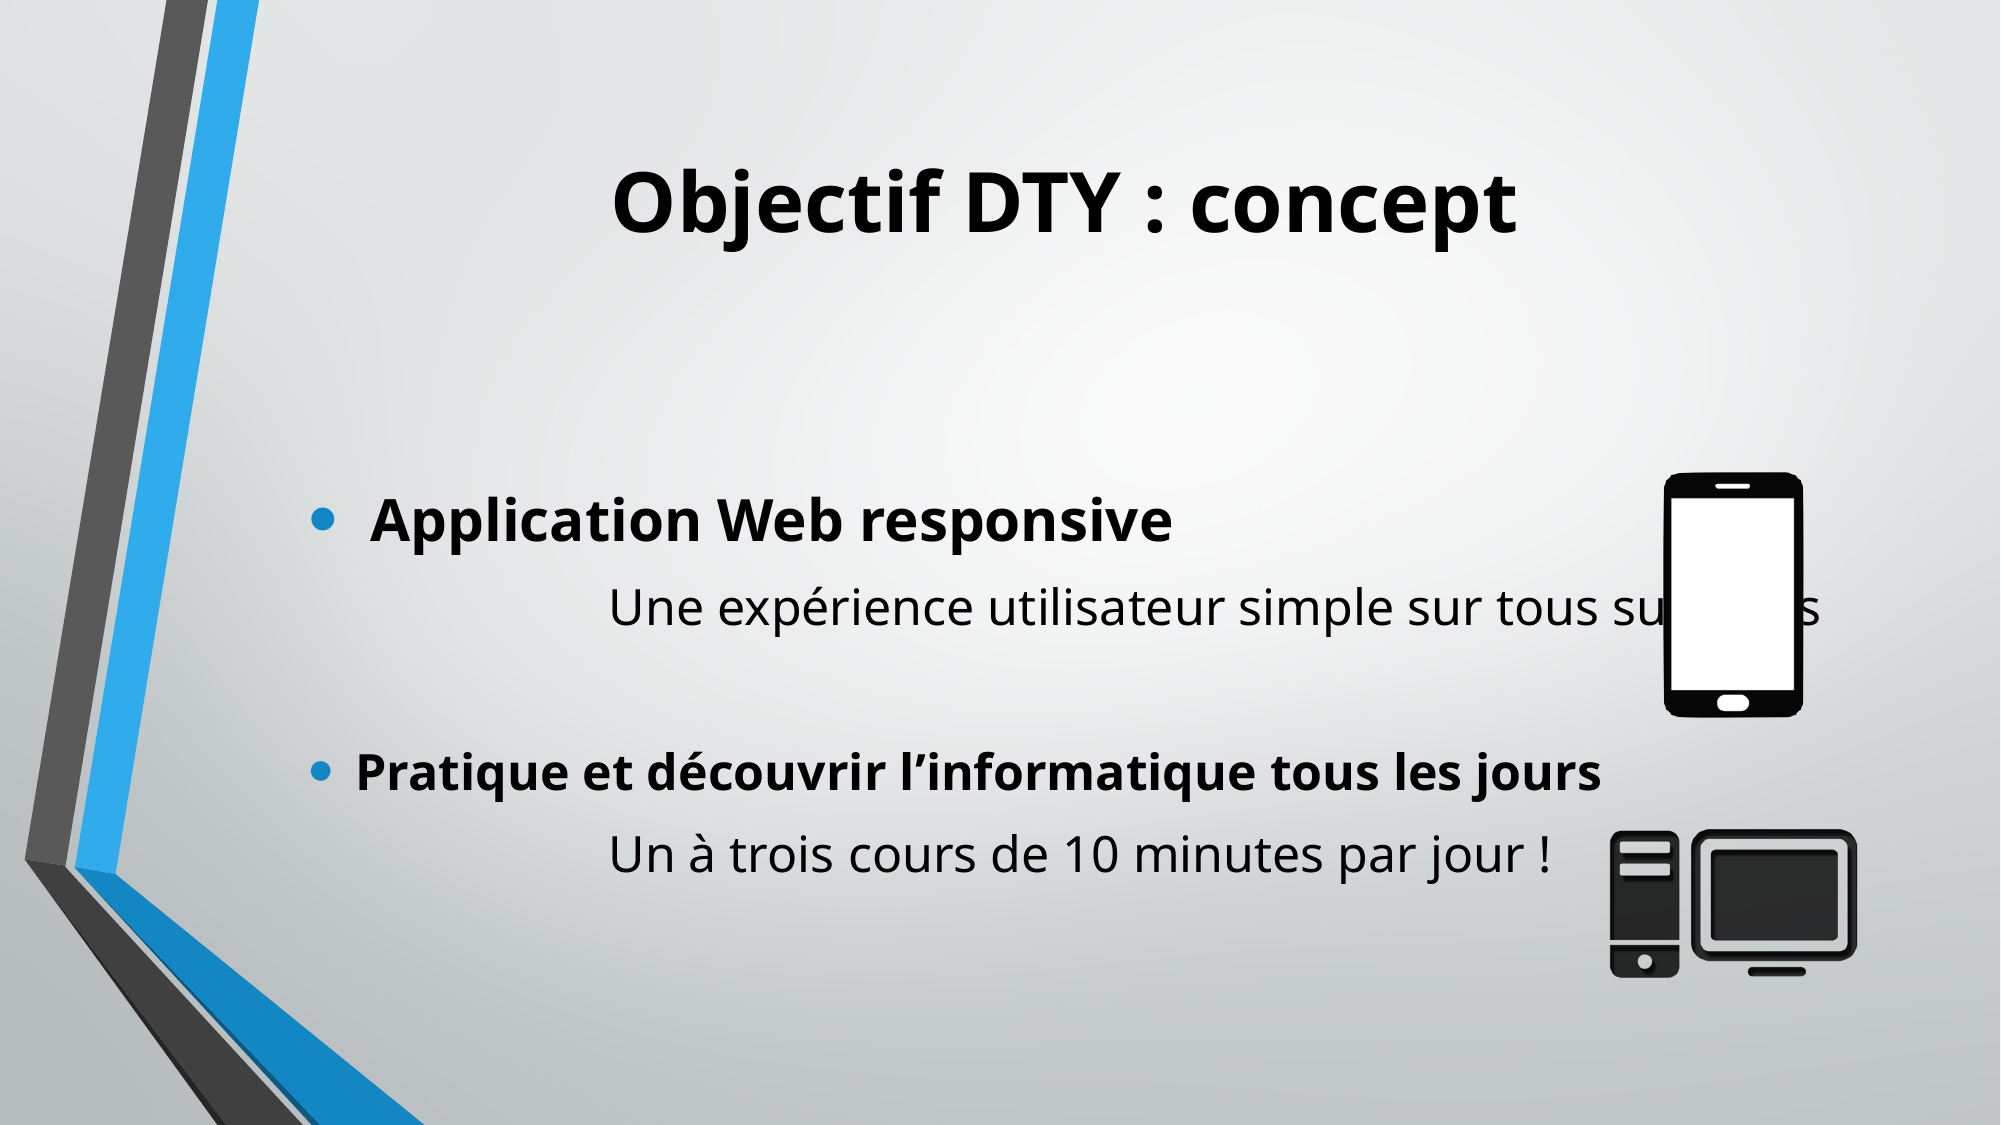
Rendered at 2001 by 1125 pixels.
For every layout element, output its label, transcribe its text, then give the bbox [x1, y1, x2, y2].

title Objectif DTY : concept [243, 55, 1887, 344]
text_box Application Web responsive Une expérience utilisateur simple sur tous supports Pratique et découvrir l’informatique tous les jours Un à trois cours de 10 minutes par jour ! [293, 343, 2000, 1023]
picture [1598, 803, 1869, 998]
picture [1650, 469, 1818, 722]
